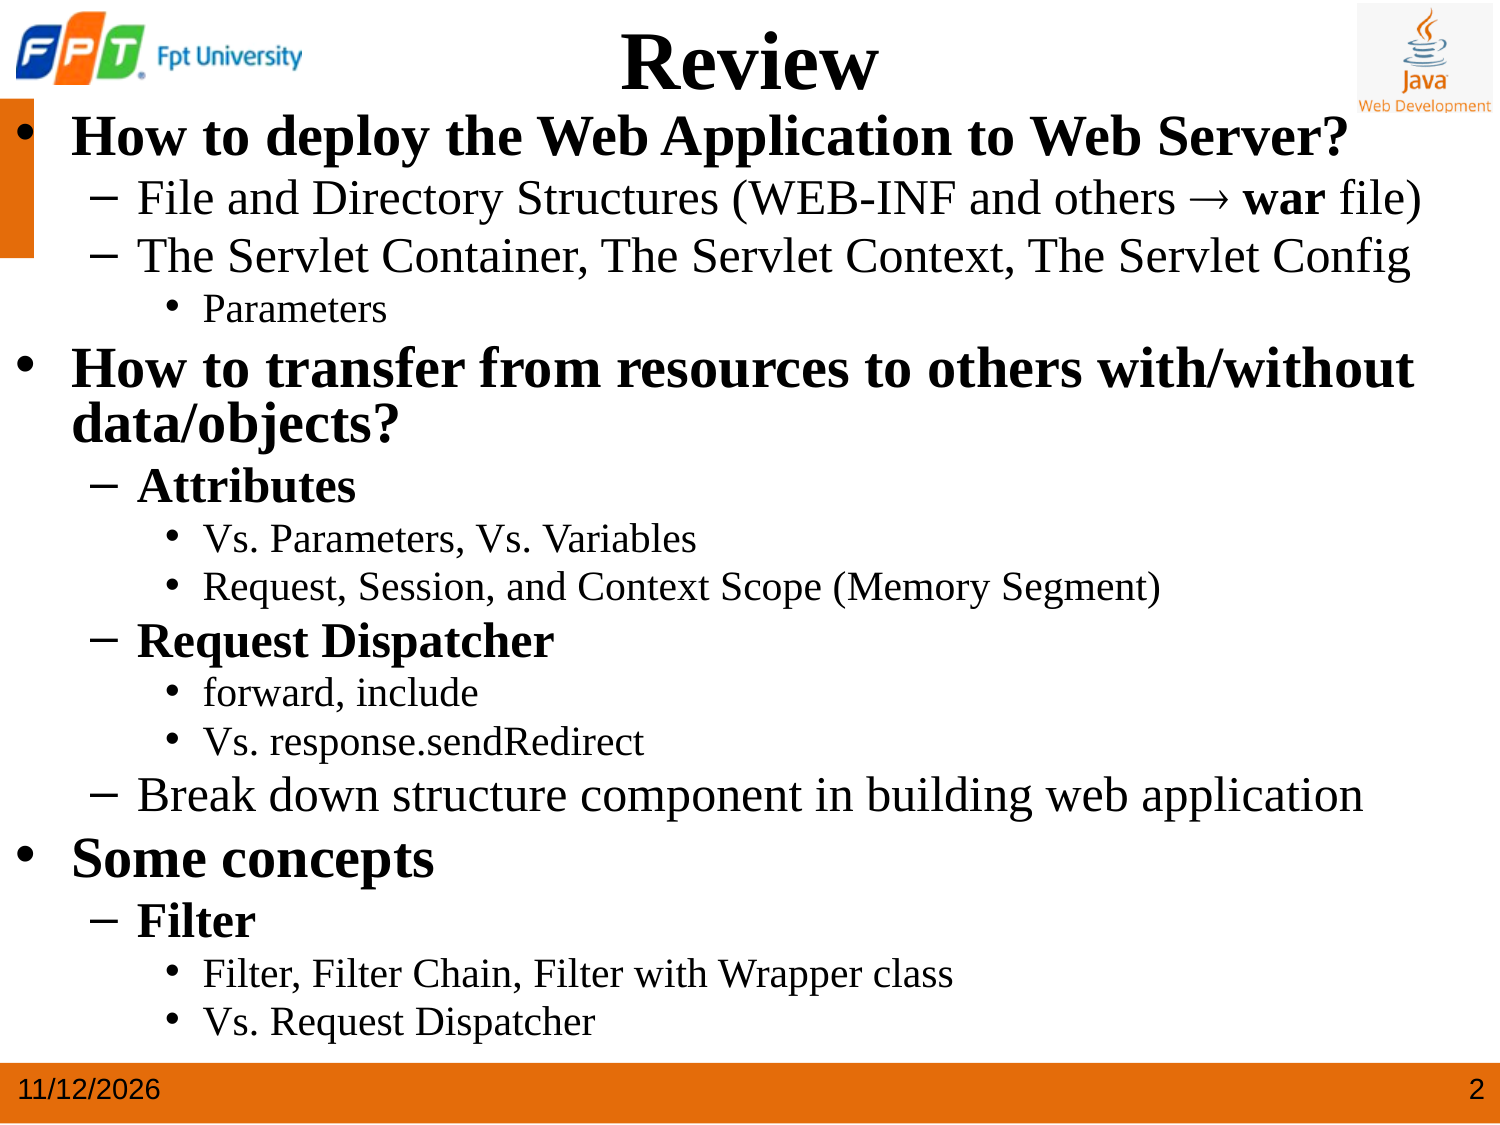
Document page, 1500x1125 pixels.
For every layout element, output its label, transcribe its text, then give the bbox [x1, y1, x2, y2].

title Review [75, 0, 1425, 102]
picture [1425, 3, 1493, 102]
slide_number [2, 1063, 231, 1123]
list How to deploy the Web Application to Web Server? File and Directory Structures (WEB-INF and others  war file) The Servlet Container, The Servlet Context, The Servlet Config Parameters How to transfer from resources to others with/without data/objects? Attributes Vs. Parameters, Vs. Variables Request, Session, and Context Scope (Memory Segment) Request Dispatcher forward, include Vs. response.sendRedirect Break down structure component in building web application Some concepts Filter Filter, Filter Chain, Filter with Wrapper class Vs. Request Dispatcher [0, 102, 1500, 1070]
picture [16, 11, 75, 85]
slide_number 2 [1050, 1063, 1500, 1124]
